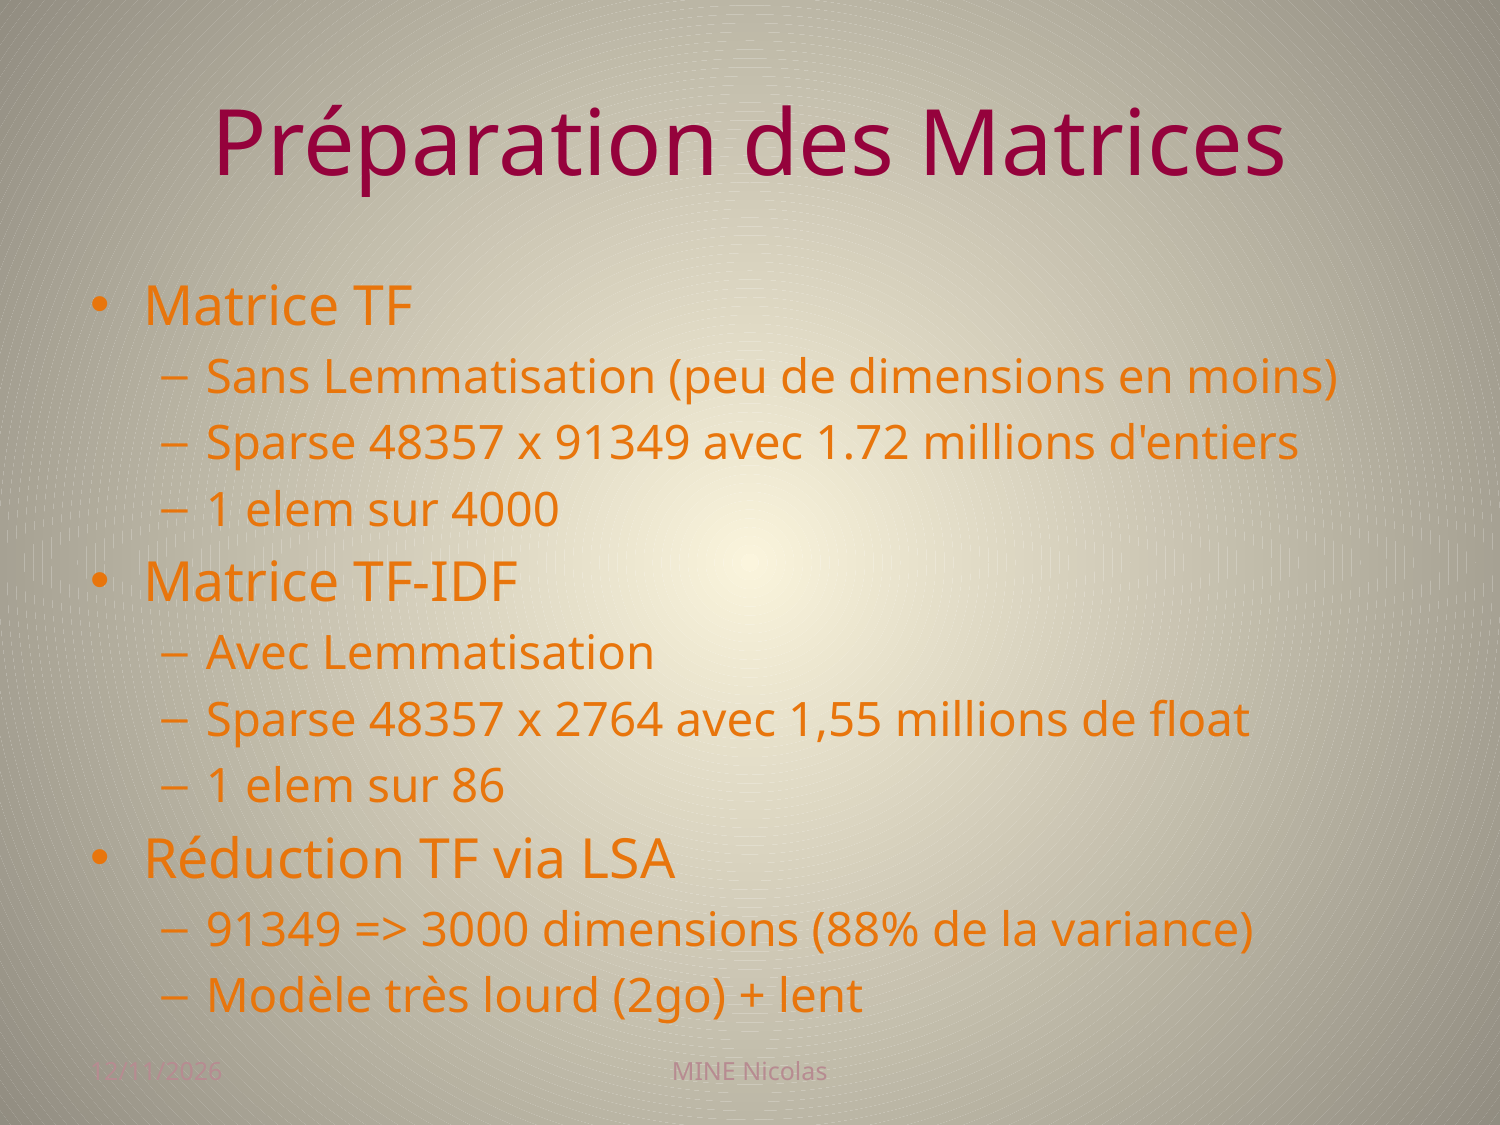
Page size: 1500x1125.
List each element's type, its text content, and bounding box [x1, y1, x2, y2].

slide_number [75, 1042, 425, 1103]
title Préparation des Matrices [75, 45, 1425, 233]
list Matrice TF Sans Lemmatisation (peu de dimensions en moins) Sparse 48357 x 91349 avec 1.72 millions d'entiers 1 elem sur 4000 Matrice TF-IDF Avec Lemmatisation Sparse 48357 x 2764 avec 1,55 millions de float 1 elem sur 86 Réduction TF via LSA 91349 => 3000 dimensions (88% de la variance) Modèle très lourd (2go) + lent [75, 262, 1425, 1035]
footer MINE Nicolas [512, 1042, 988, 1103]
